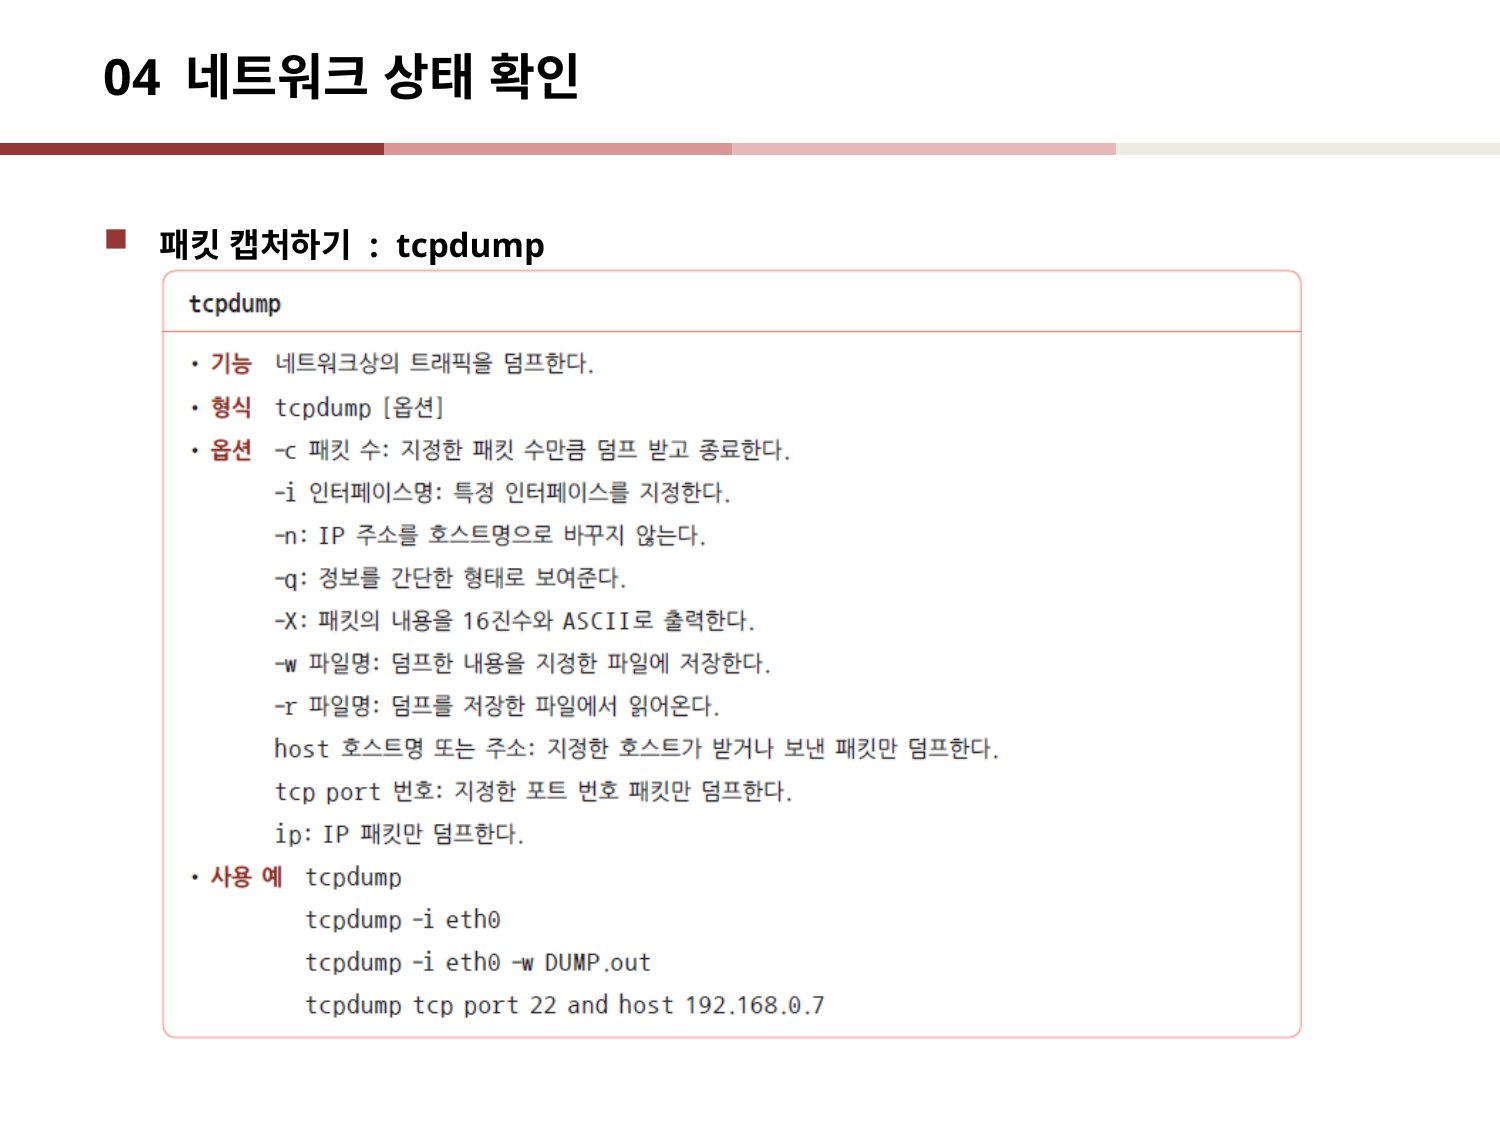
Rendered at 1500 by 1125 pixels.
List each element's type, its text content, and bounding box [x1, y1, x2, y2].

list 패킷 캡처하기 : tcpdump [88, 196, 1436, 1083]
picture [159, 266, 1305, 1042]
title 04 네트워크 상태 확인 [88, 30, 1330, 121]
